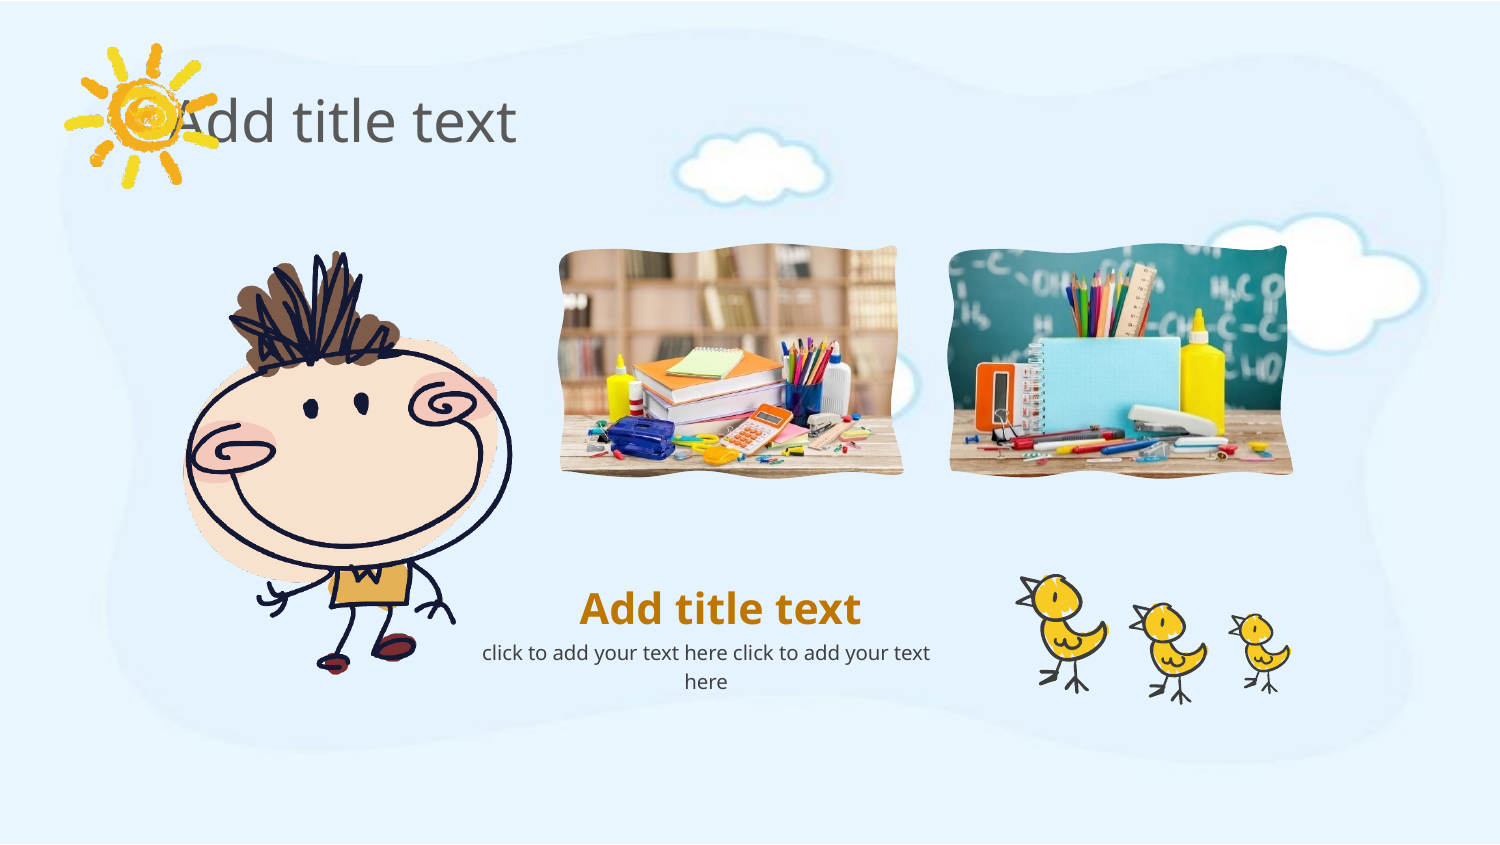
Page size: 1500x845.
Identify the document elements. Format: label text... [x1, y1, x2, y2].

text_box Add title text [224, 76, 532, 161]
picture [0, 1, 1500, 844]
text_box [582, 563, 947, 702]
